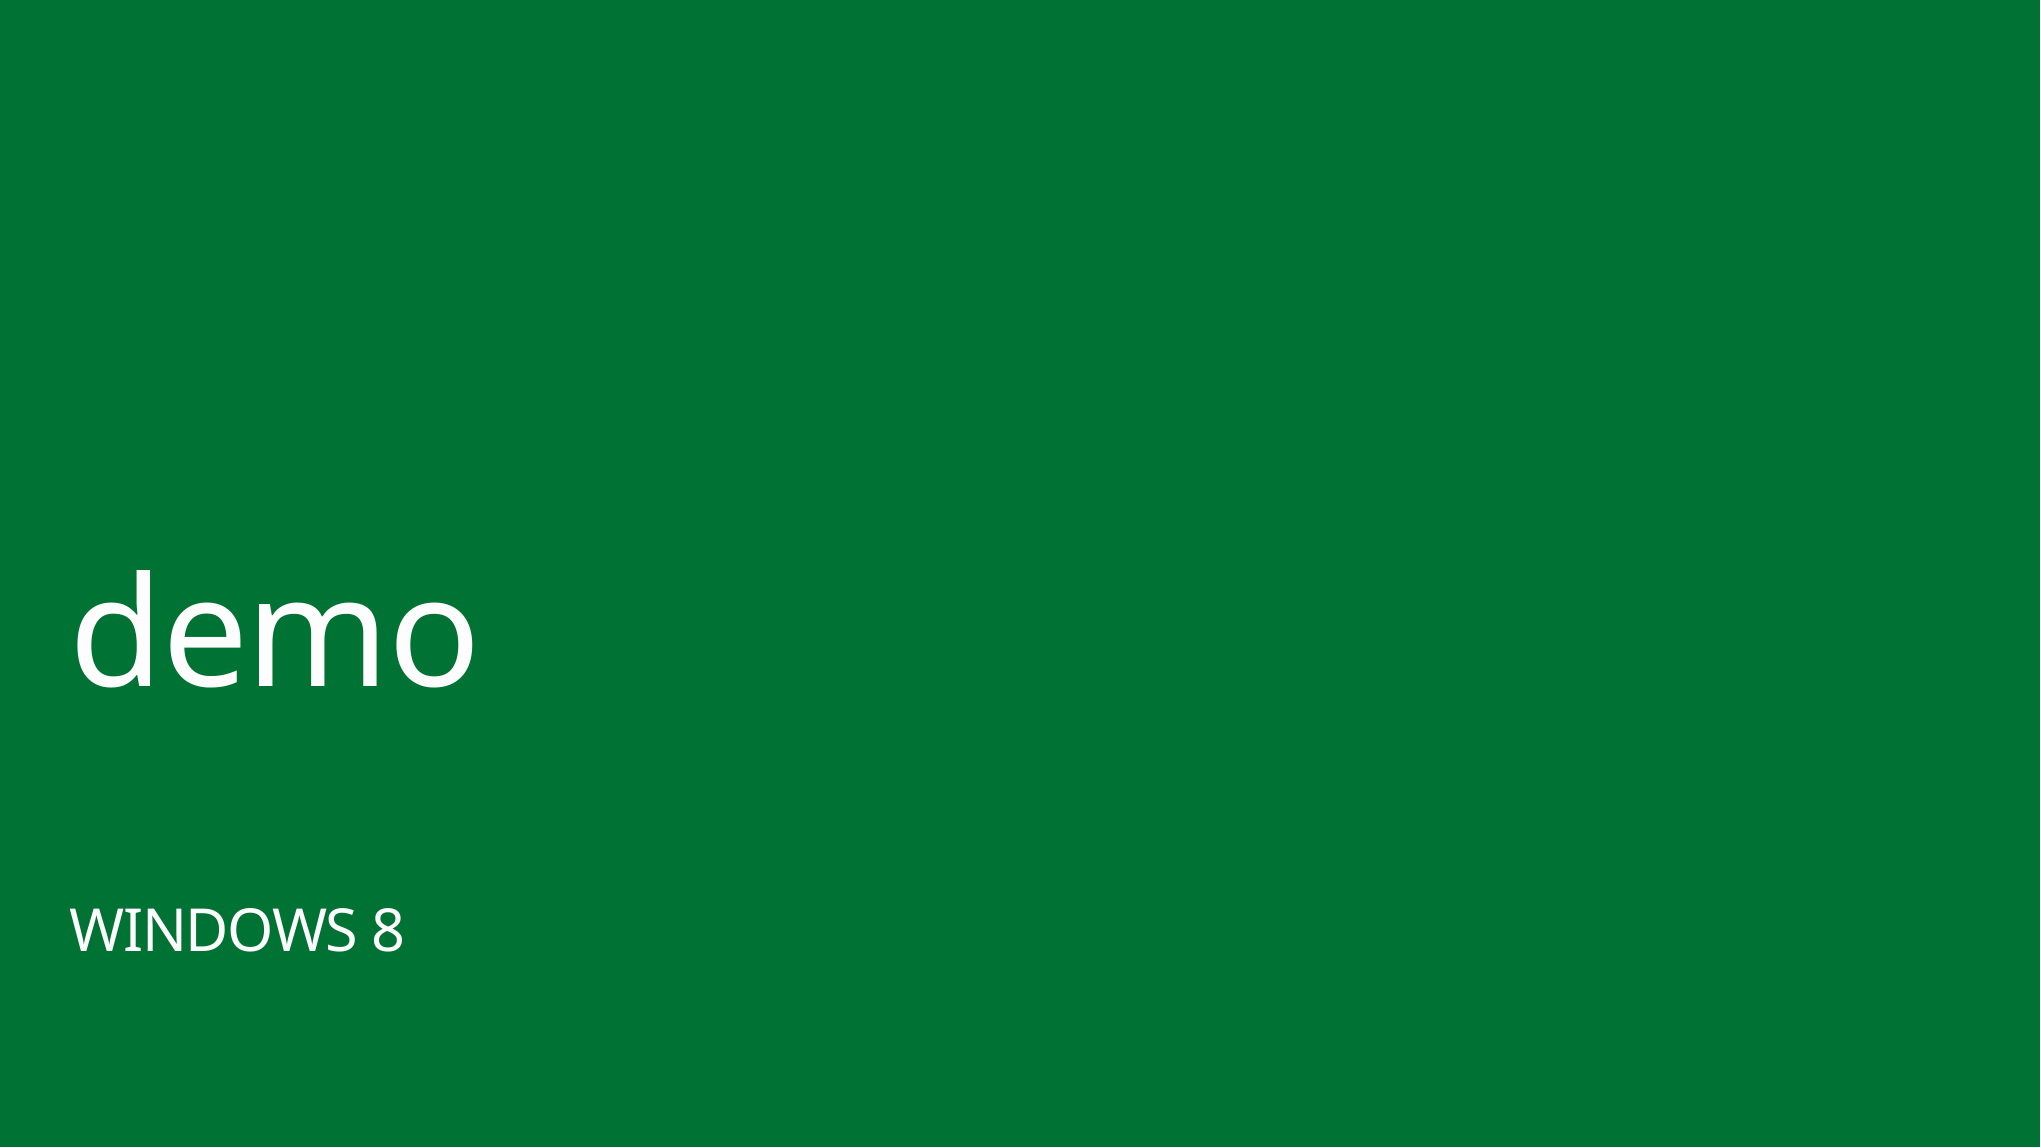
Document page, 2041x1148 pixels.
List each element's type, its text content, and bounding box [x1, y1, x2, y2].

subtitle WINDOWs 8 [69, 798, 1825, 1067]
list demo [69, 521, 1864, 754]
